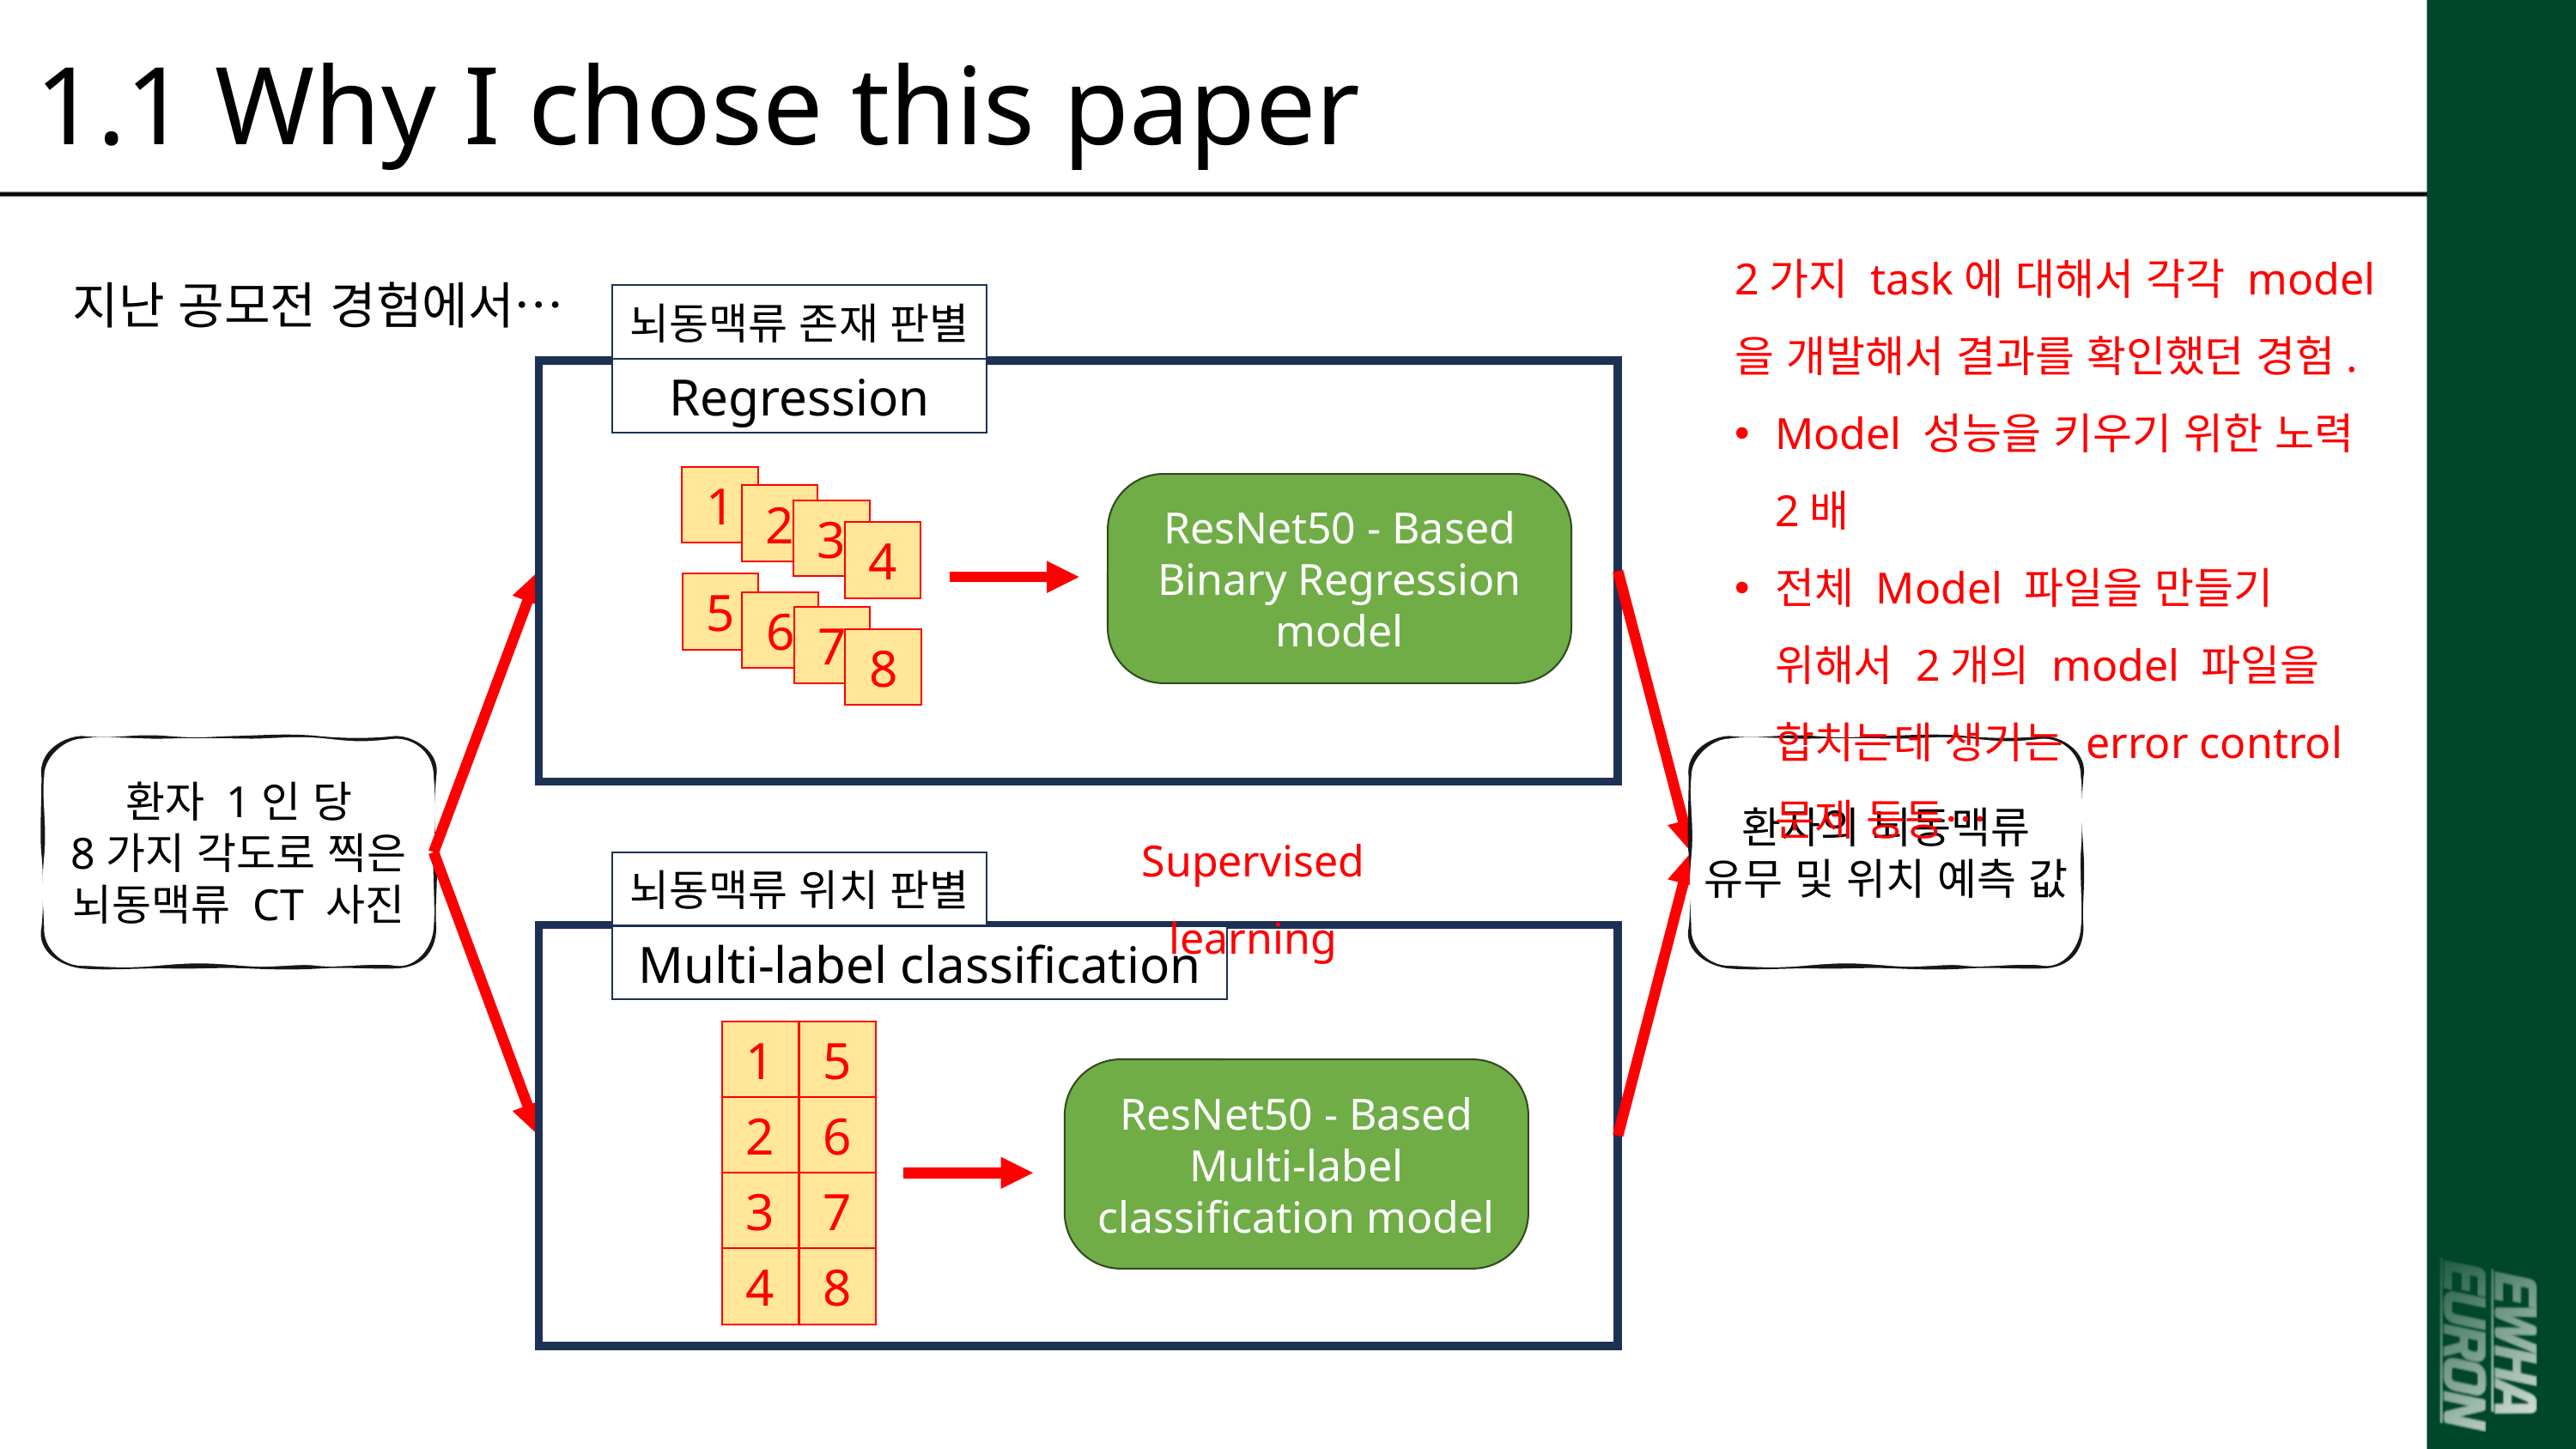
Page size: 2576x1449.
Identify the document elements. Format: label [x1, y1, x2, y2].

picture [0, 0, 2576, 1449]
text_box [434, 571, 538, 852]
text_box [538, 285, 1619, 1347]
text_box [434, 852, 538, 1136]
text_box [1618, 571, 1692, 852]
text_box [1618, 852, 1692, 1136]
